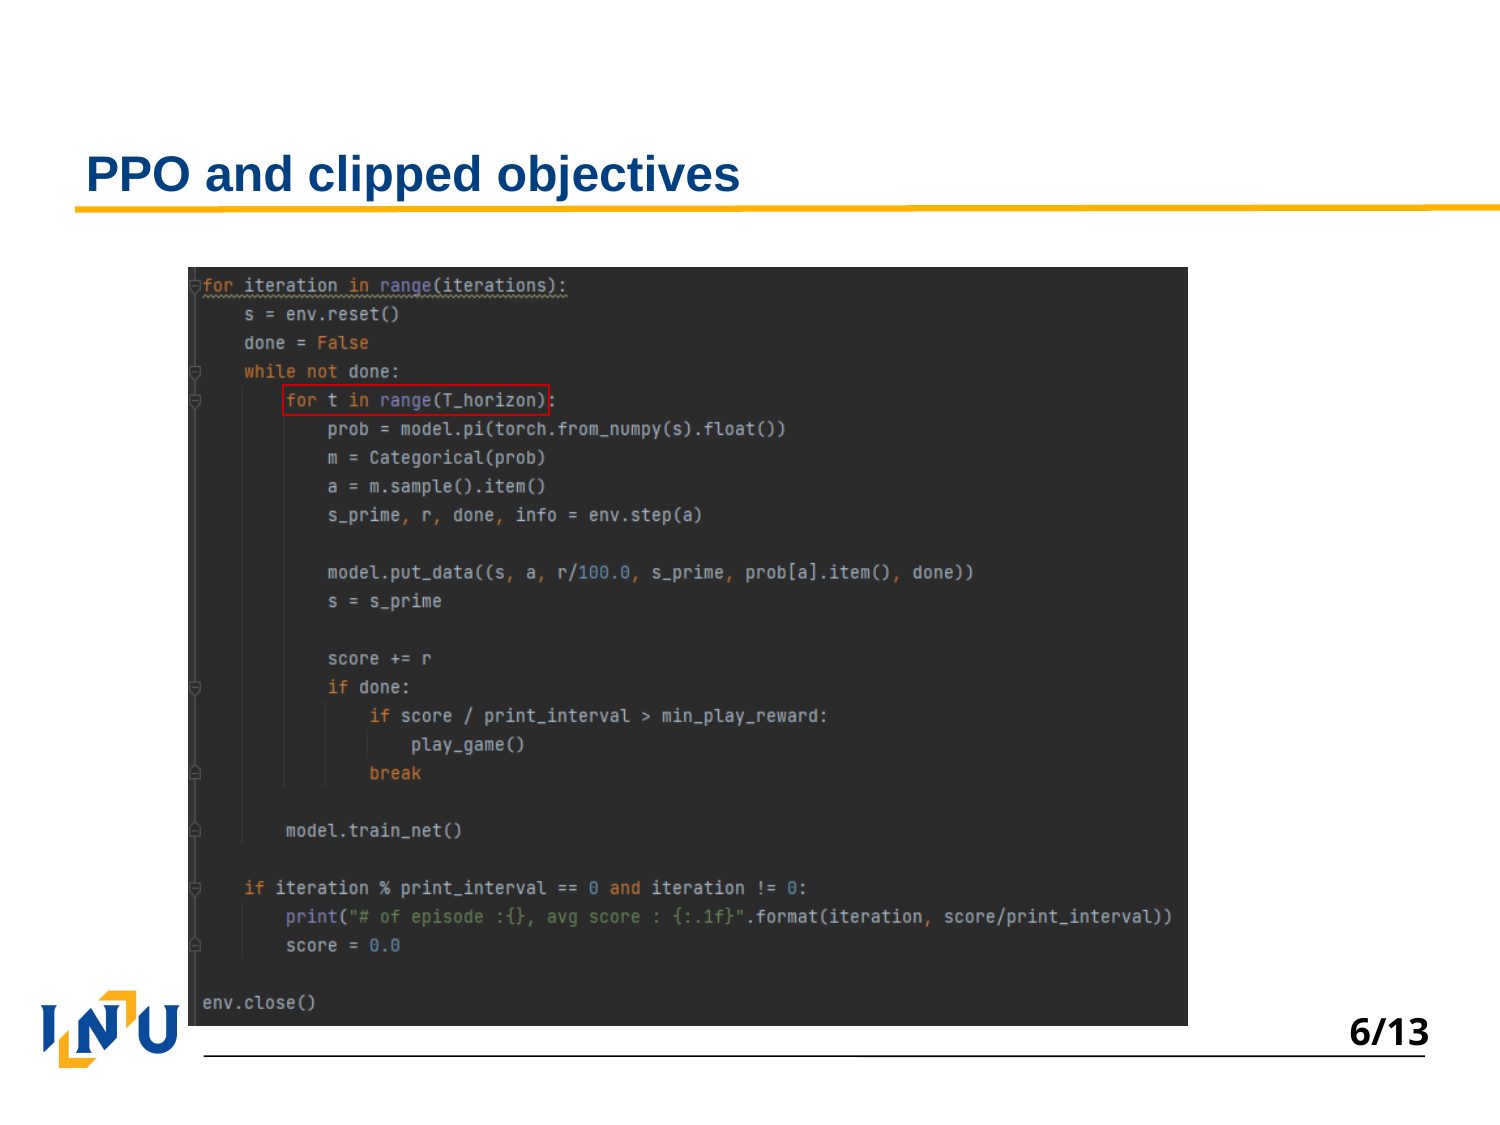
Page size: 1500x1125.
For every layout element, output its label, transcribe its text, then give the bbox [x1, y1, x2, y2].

list [87, 237, 1457, 1059]
title PPO and clipped objectives [70, 119, 1306, 210]
picture [188, 266, 1188, 1026]
picture [24, 966, 188, 1090]
